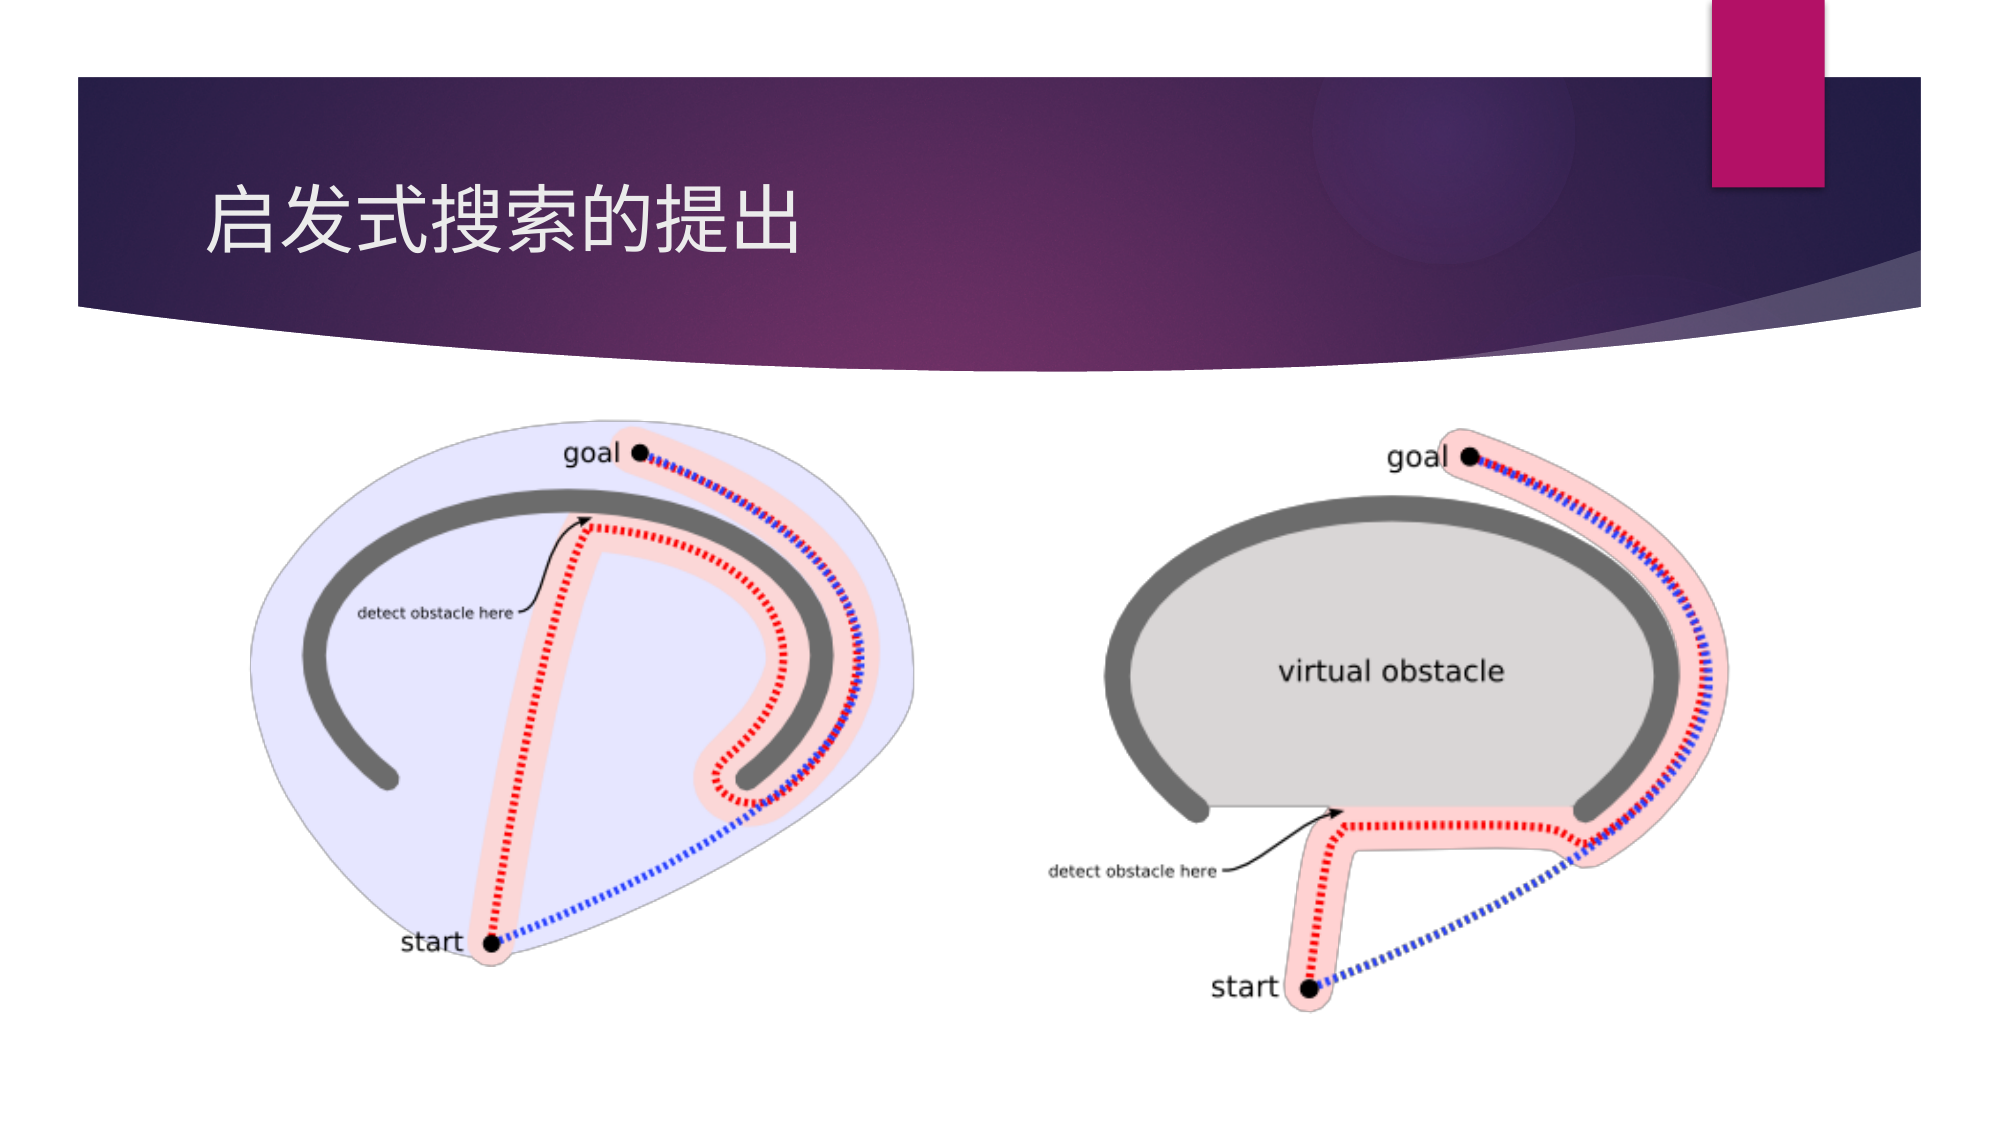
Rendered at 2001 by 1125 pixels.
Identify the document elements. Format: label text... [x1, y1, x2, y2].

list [189, 406, 980, 968]
title 启发式搜索的提出 [189, 159, 1627, 276]
picture [982, 406, 1842, 1014]
